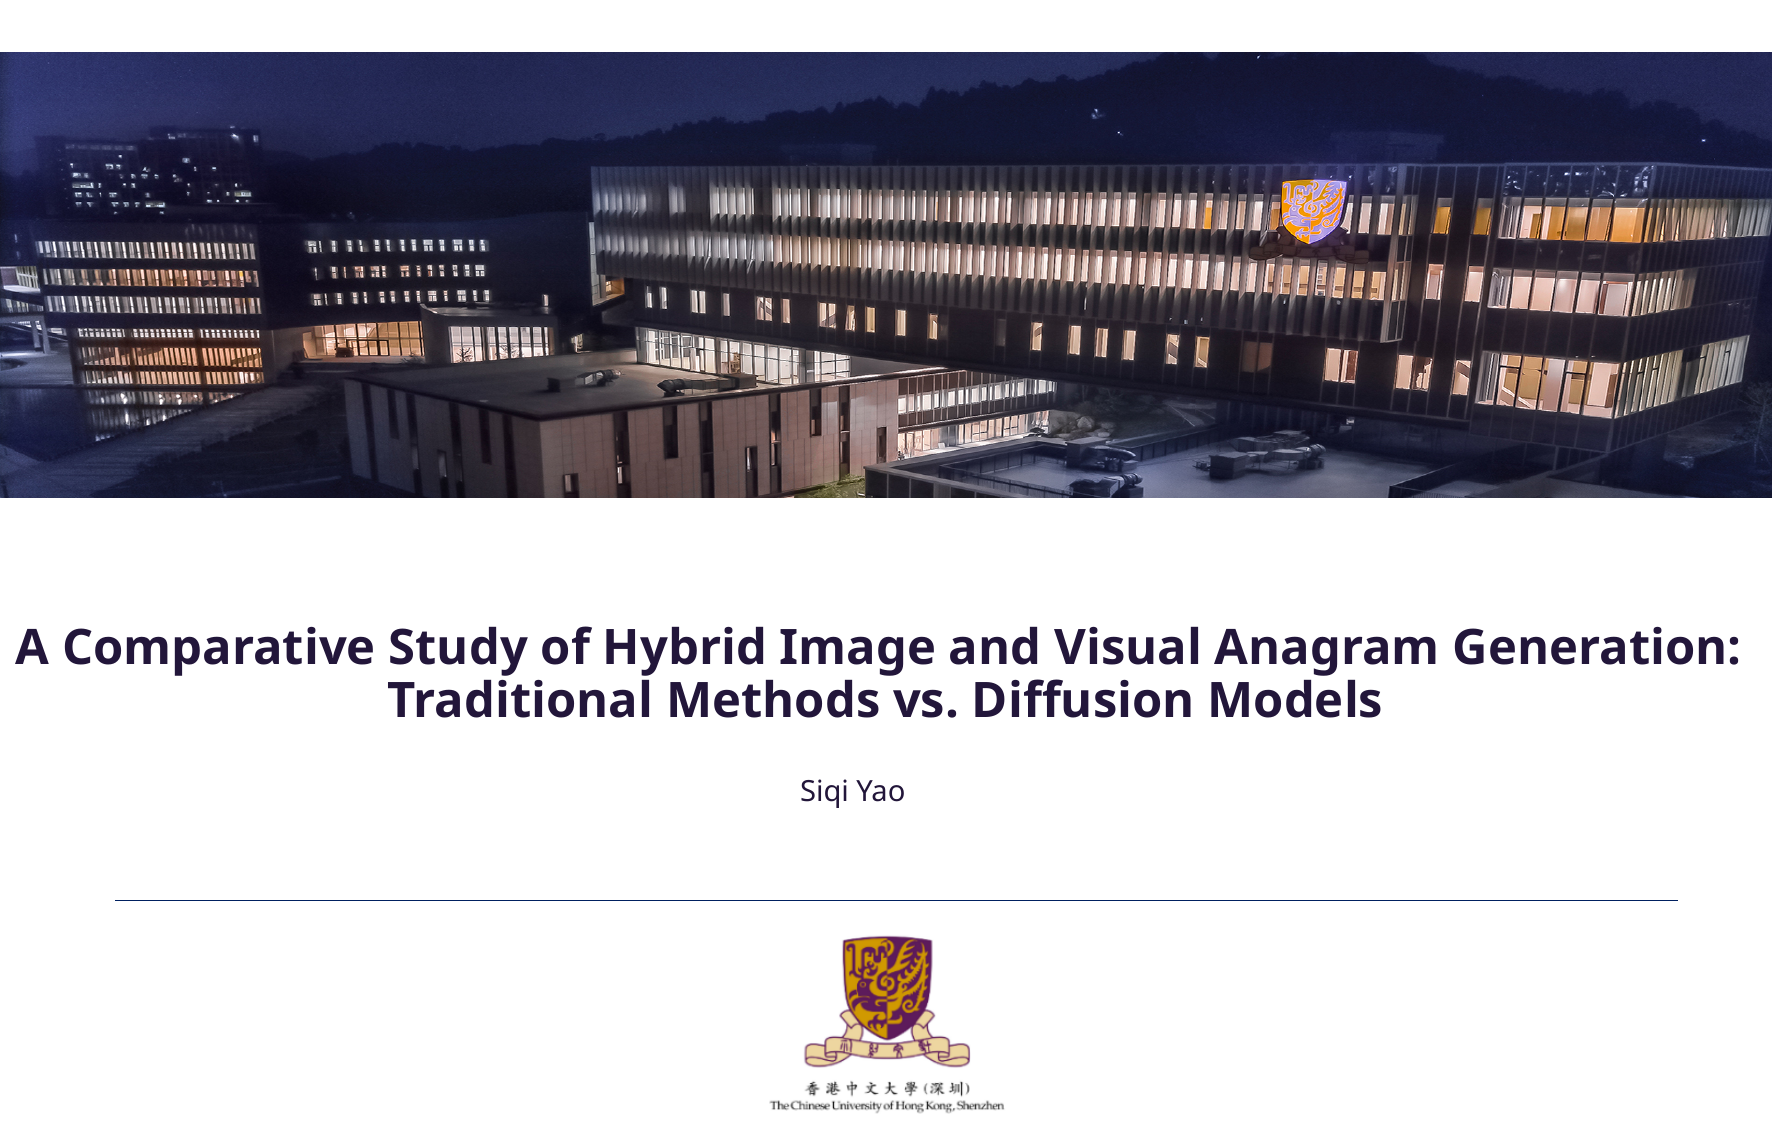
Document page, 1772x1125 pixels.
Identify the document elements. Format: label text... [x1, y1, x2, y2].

picture [763, 925, 1009, 1116]
text_box A Comparative Study of Hybrid Image and Visual Anagram Generation: Traditional Methods vs. Diffusion Models [0, 562, 1772, 736]
picture [0, 52, 1772, 498]
text_box Siqi Yao [0, 716, 1747, 951]
